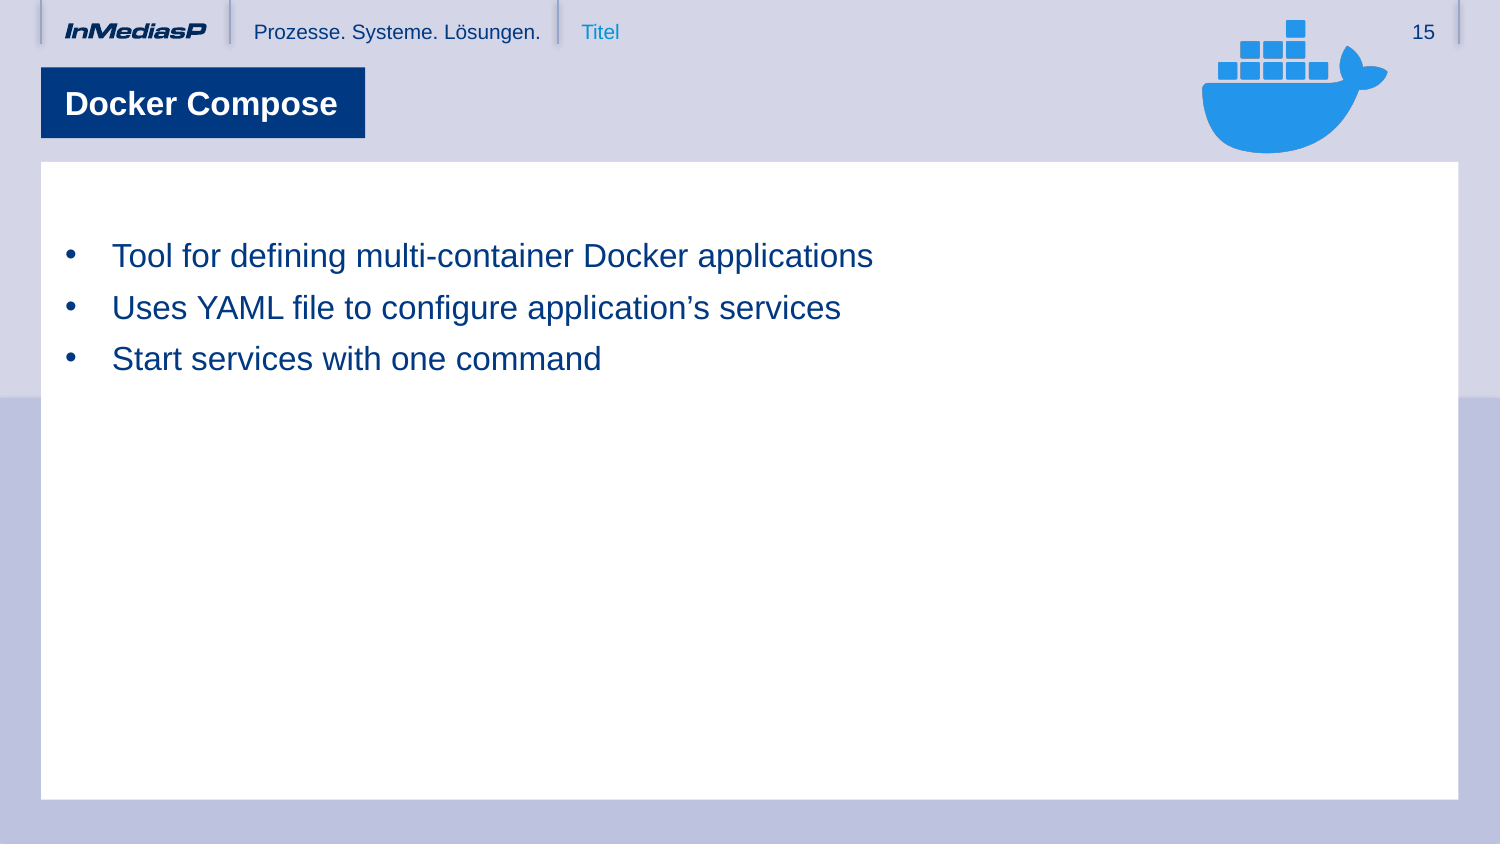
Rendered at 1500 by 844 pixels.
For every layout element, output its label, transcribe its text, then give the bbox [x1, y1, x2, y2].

title Docker Compose [40, 67, 366, 139]
list Tool for defining multi-container Docker applications Uses YAML file to configure application’s services Start services with one command [64, 185, 1436, 777]
picture [1163, 19, 1406, 163]
